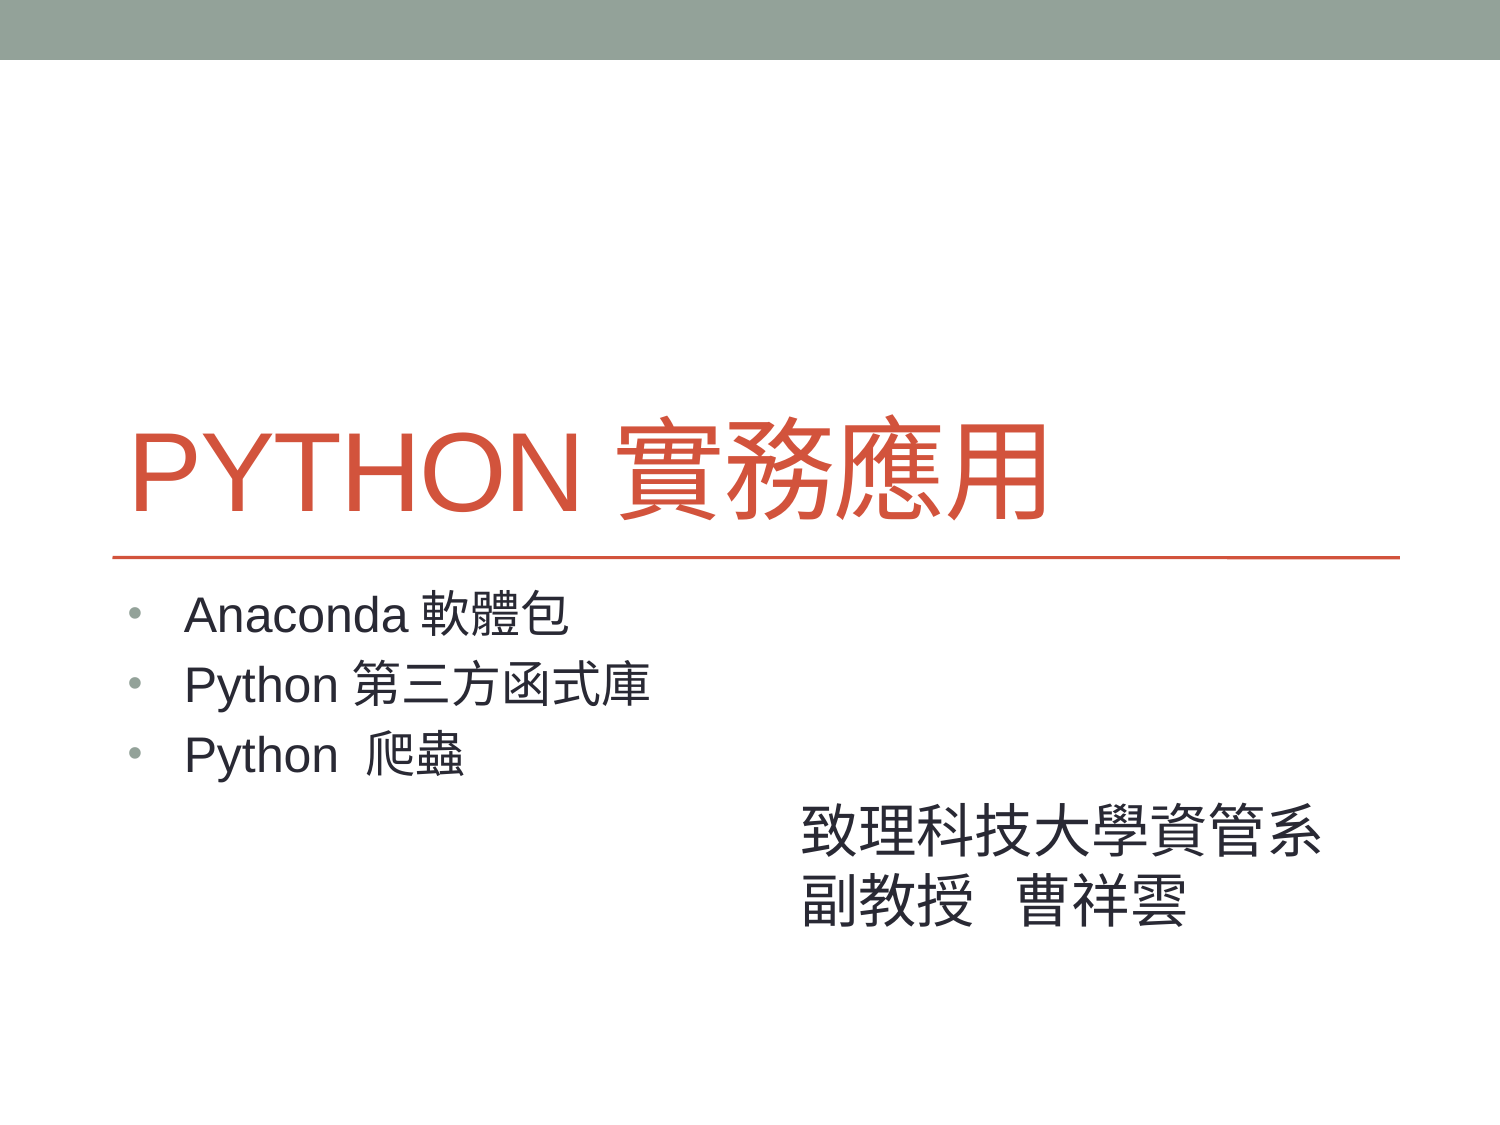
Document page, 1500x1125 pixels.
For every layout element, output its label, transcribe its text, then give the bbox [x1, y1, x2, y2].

text_box 致理科技大學資管系 副教授 曹祥雲 [785, 786, 1376, 942]
title Python實務應用 [112, 224, 1400, 542]
subtitle Anaconda軟體包 Python第三方函式庫 Python 爬蟲 [112, 575, 1163, 863]
